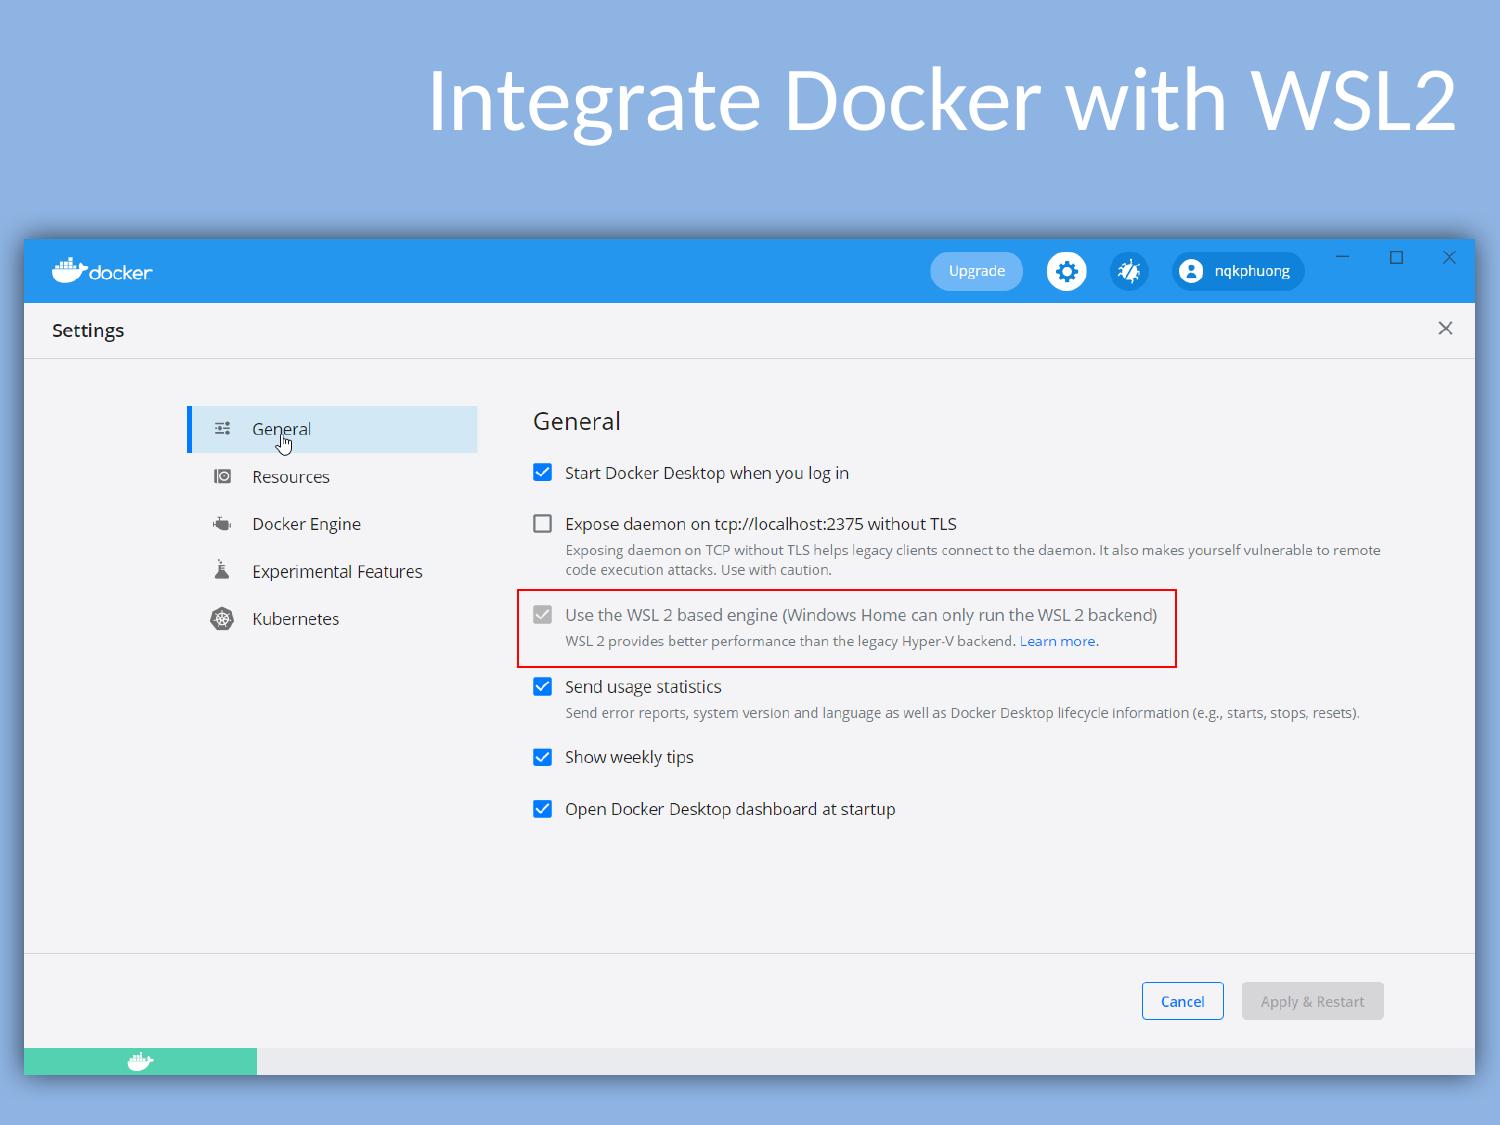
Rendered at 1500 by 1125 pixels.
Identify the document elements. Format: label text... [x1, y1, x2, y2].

picture [24, 239, 1476, 1076]
title Integrate Docker with WSL2 [24, 12, 1475, 175]
